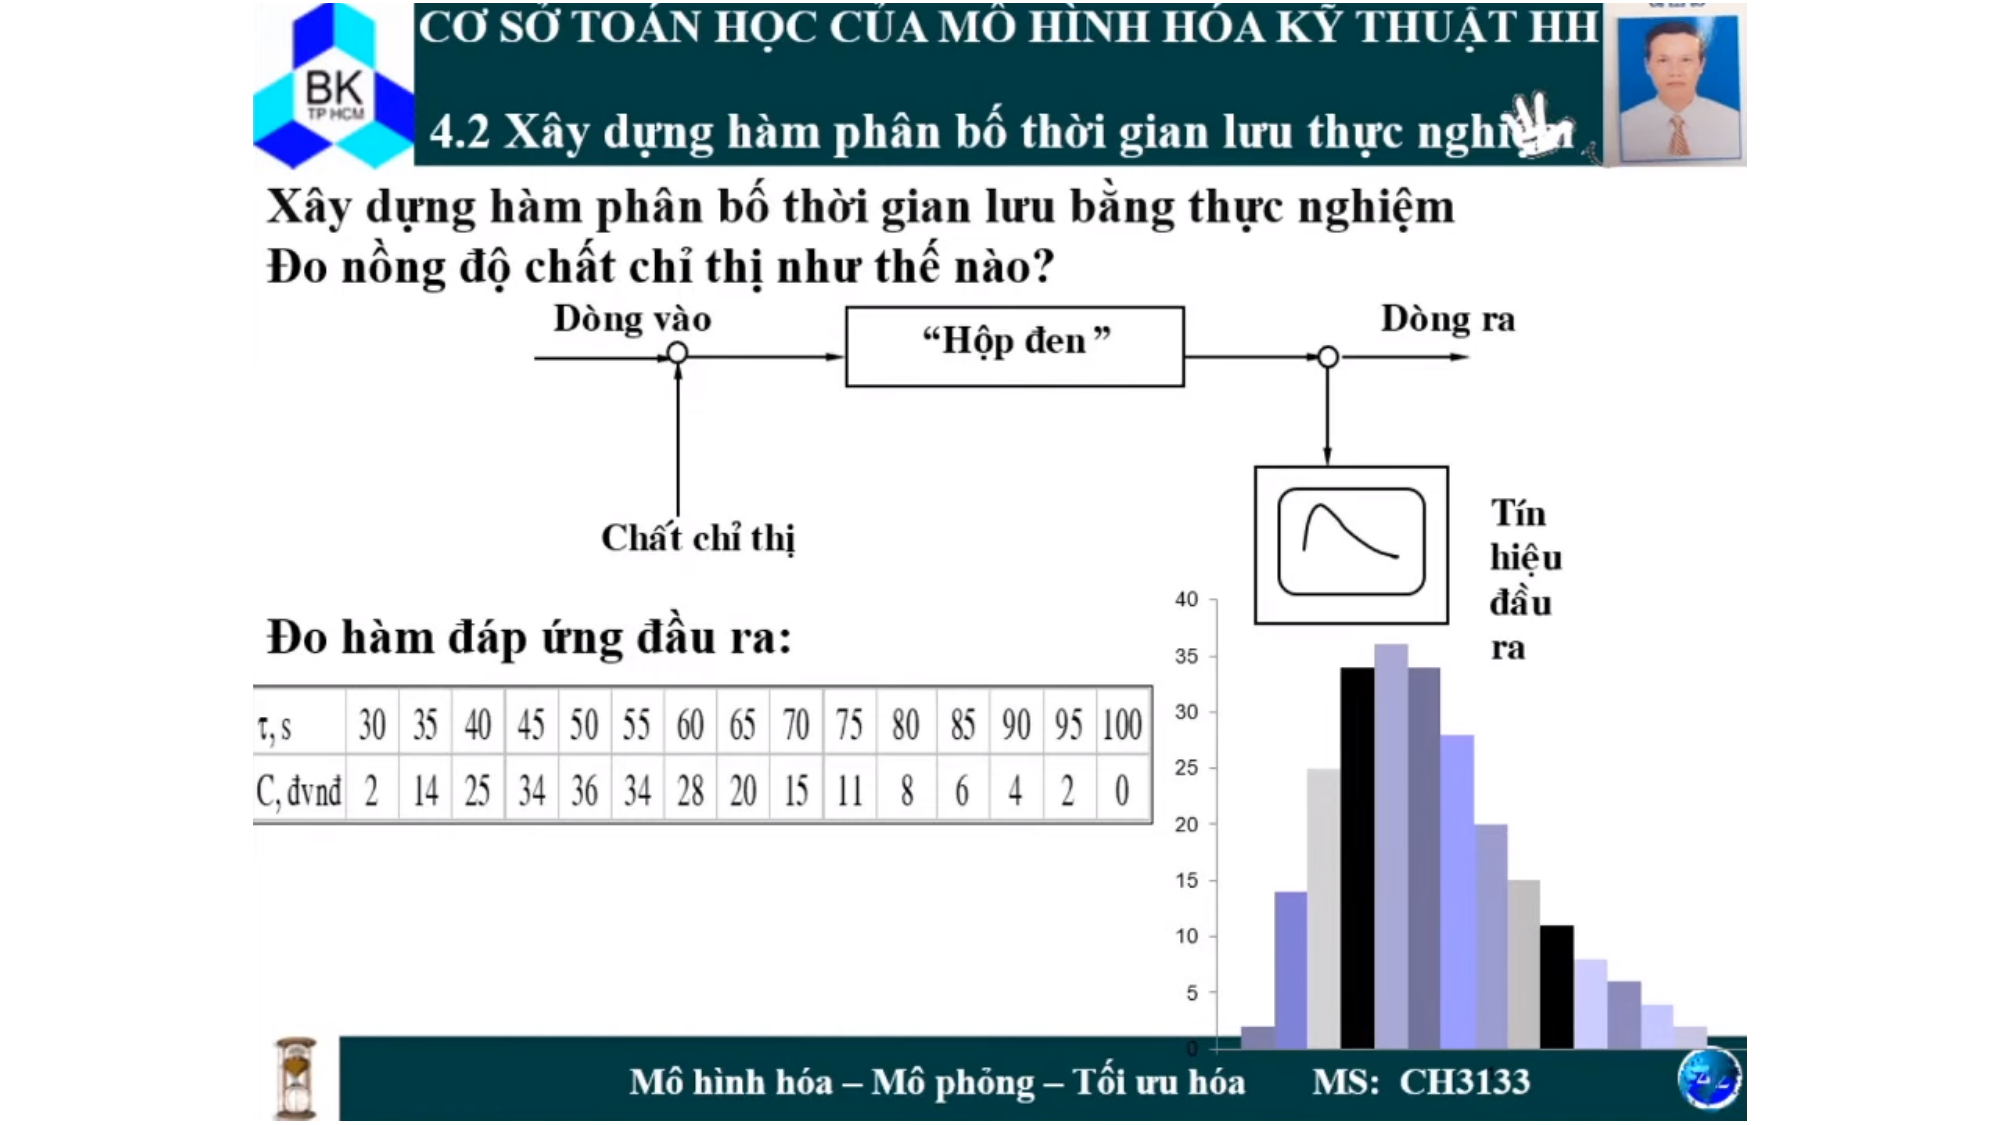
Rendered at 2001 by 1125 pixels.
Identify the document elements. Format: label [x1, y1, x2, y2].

picture [253, 3, 1747, 1122]
